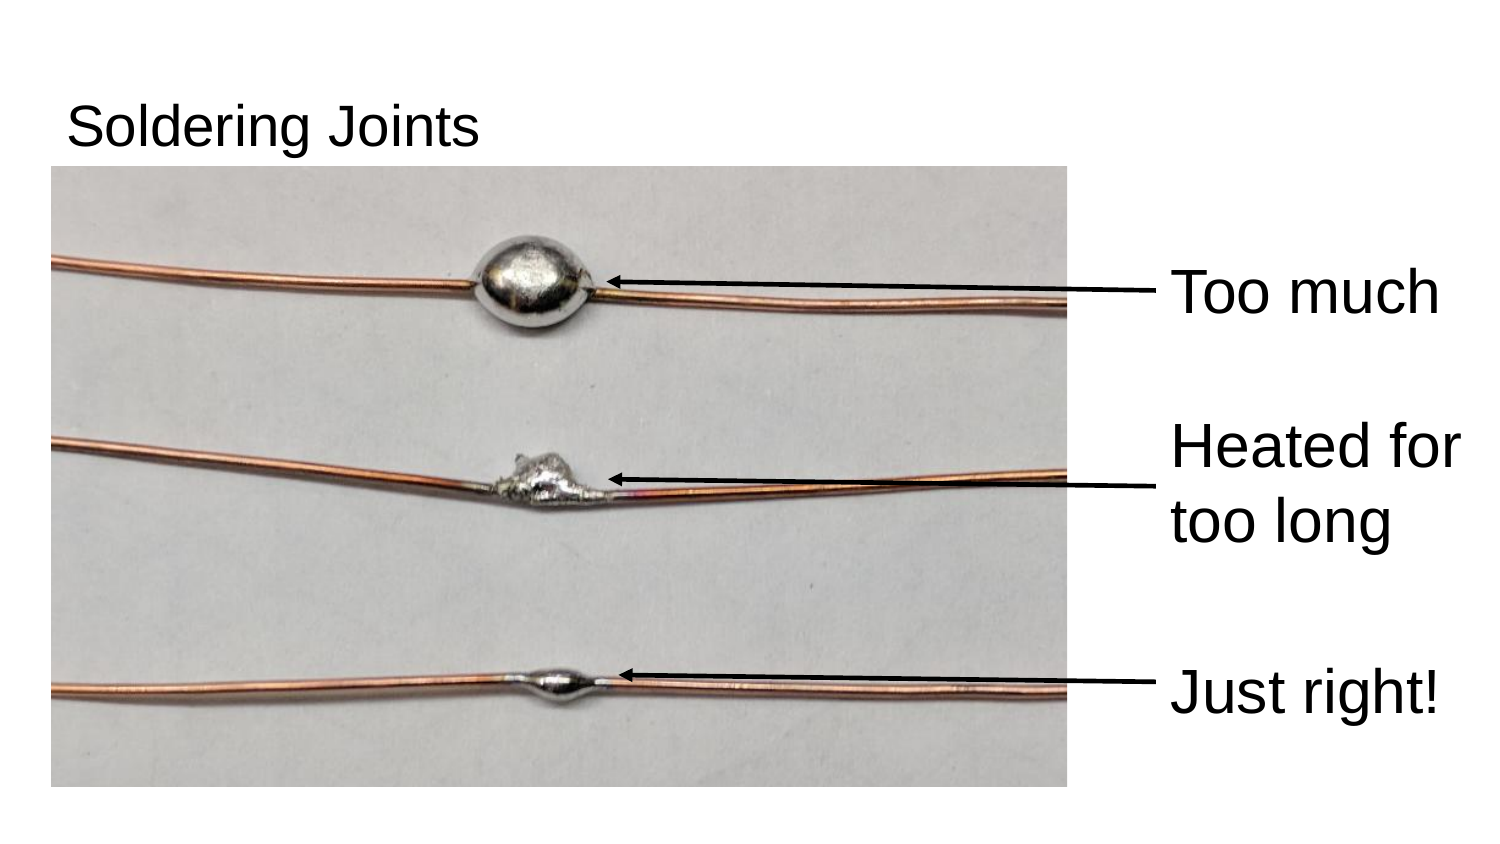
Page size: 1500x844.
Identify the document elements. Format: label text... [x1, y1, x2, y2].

picture [50, 166, 1068, 787]
text_box Heated for too long [1155, 389, 1500, 573]
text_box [606, 281, 1157, 291]
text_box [607, 478, 1157, 487]
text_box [618, 674, 1157, 683]
title Soldering Joints [51, 72, 1449, 167]
text_box Too much [1155, 235, 1486, 345]
text_box Just right! [1155, 636, 1461, 746]
